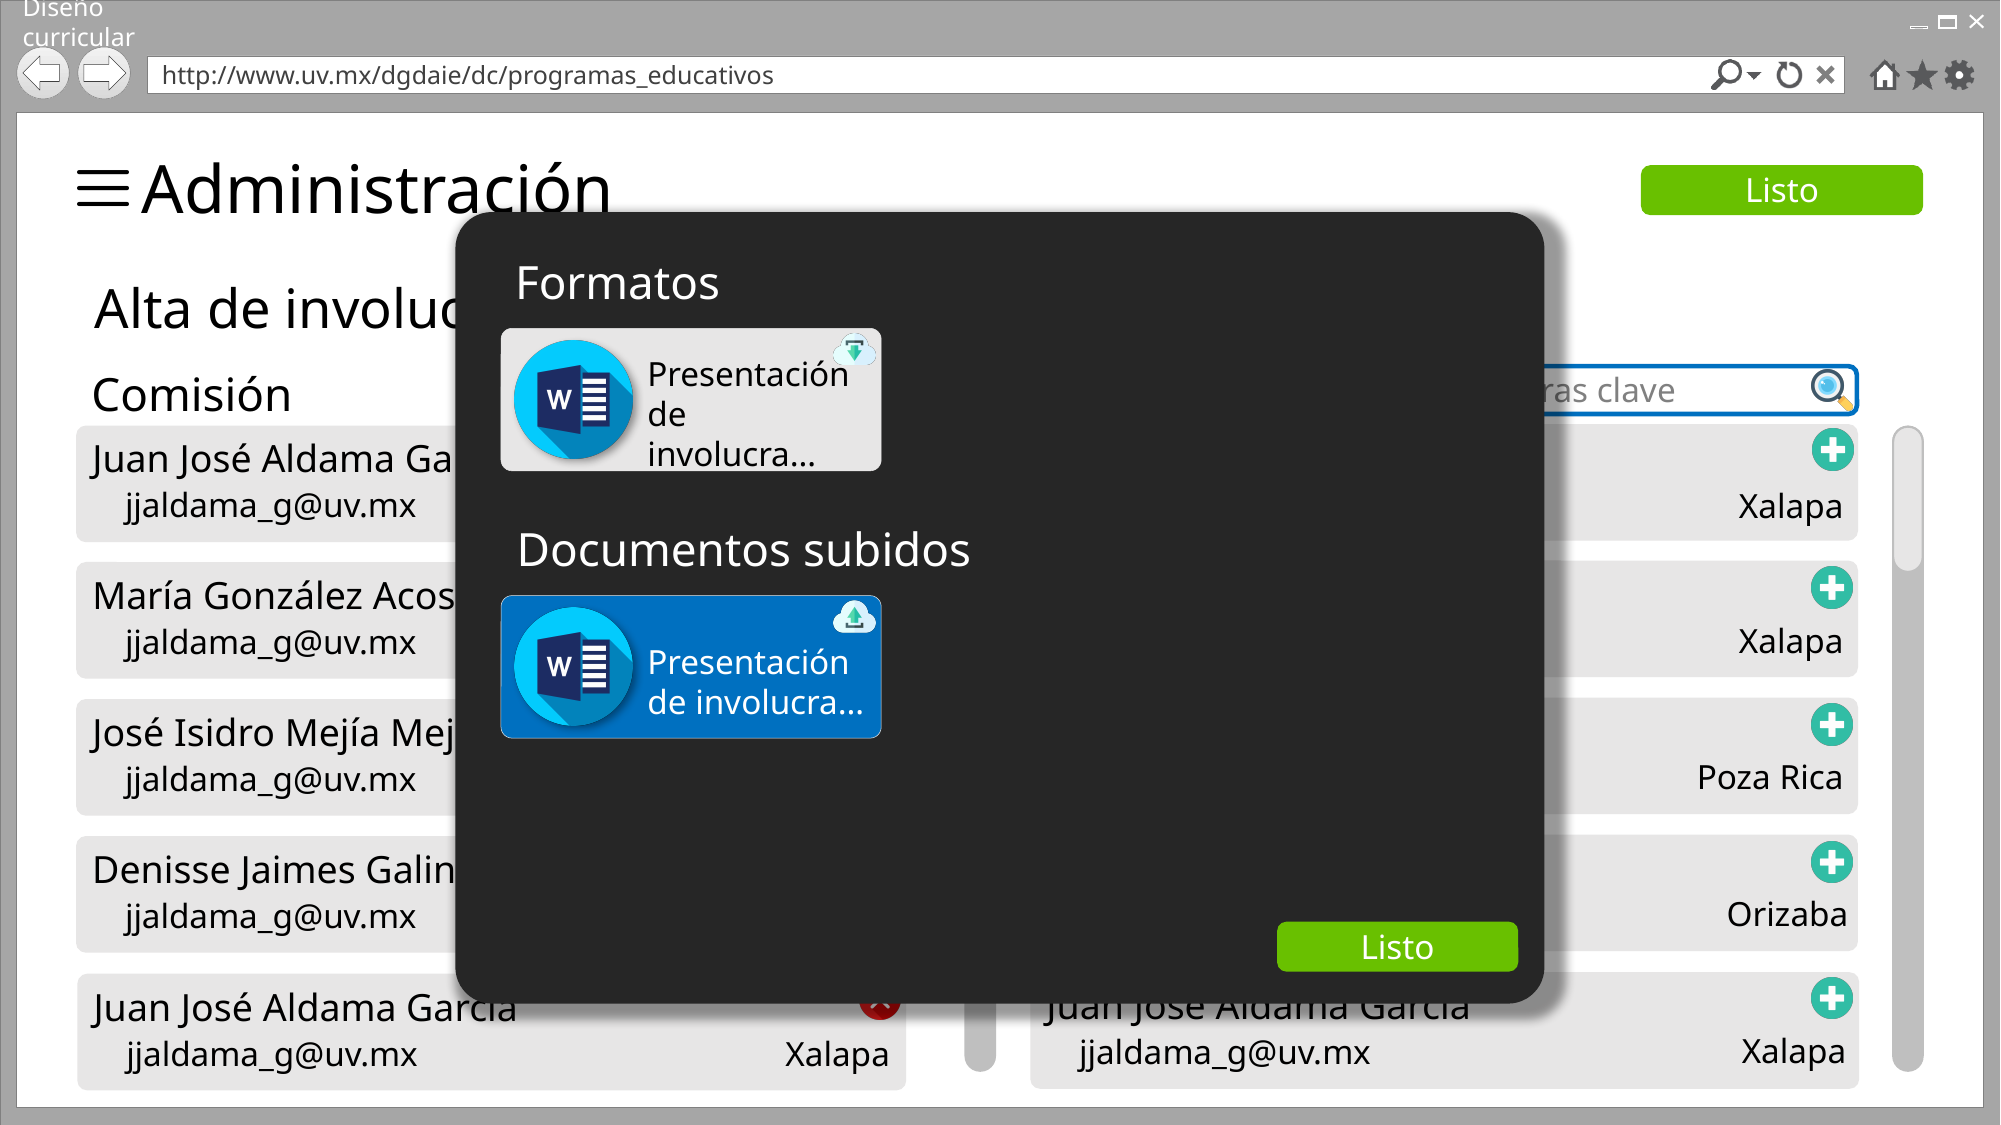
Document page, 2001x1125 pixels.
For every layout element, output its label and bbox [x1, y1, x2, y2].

text_box [1544, 698, 1857, 814]
text_box [965, 1003, 995, 1071]
text_box [1641, 166, 1923, 215]
text_box [1544, 835, 1857, 951]
picture [1812, 428, 1854, 471]
text_box [77, 563, 456, 678]
text_box [1544, 561, 1857, 677]
text_box [456, 213, 1544, 1003]
picture [1811, 977, 1853, 1020]
picture [858, 1003, 901, 1020]
text_box [1544, 366, 1857, 415]
picture [77, 162, 129, 214]
text_box [77, 837, 456, 952]
text_box [77, 426, 456, 542]
picture [1811, 566, 1853, 609]
picture [1811, 840, 1853, 883]
text_box [1893, 426, 1923, 1071]
text_box [1544, 425, 1857, 540]
text_box [78, 974, 906, 1090]
picture [1811, 703, 1853, 746]
text_box [0, 0, 2000, 1125]
text_box [1031, 973, 1859, 1088]
text_box [77, 700, 456, 815]
